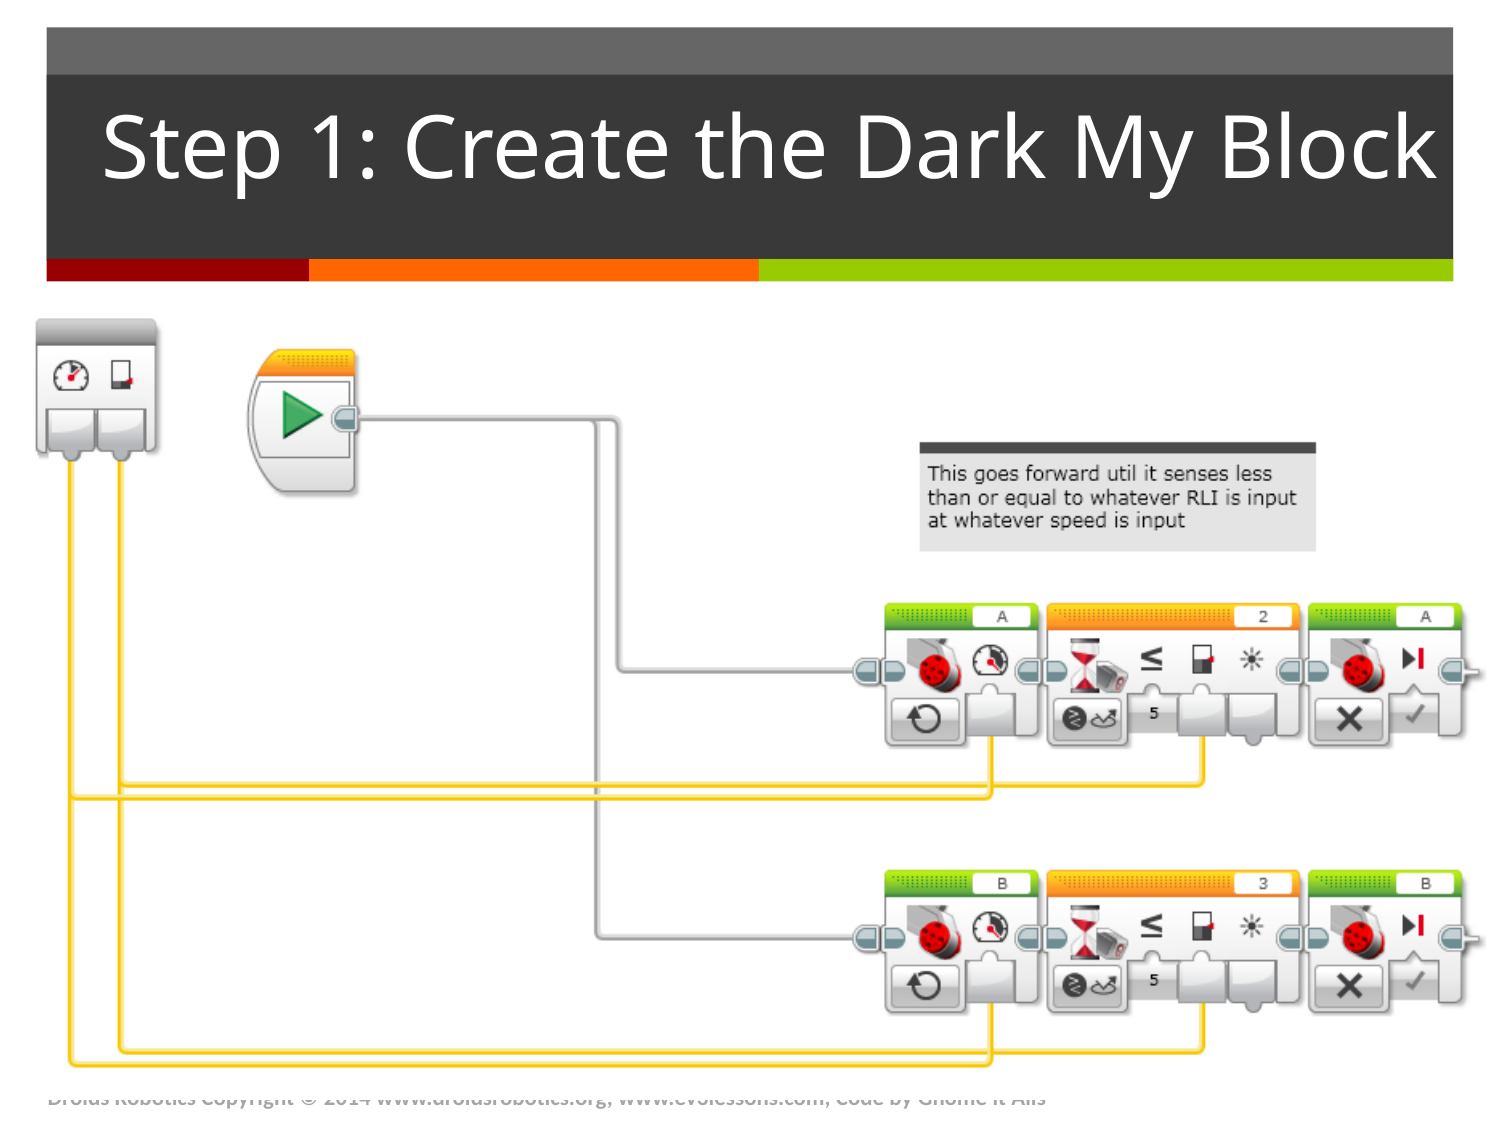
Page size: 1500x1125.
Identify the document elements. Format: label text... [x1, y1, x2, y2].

title Step 1: Create the Dark My Block [46, 27, 1454, 259]
picture [15, 310, 1497, 1100]
